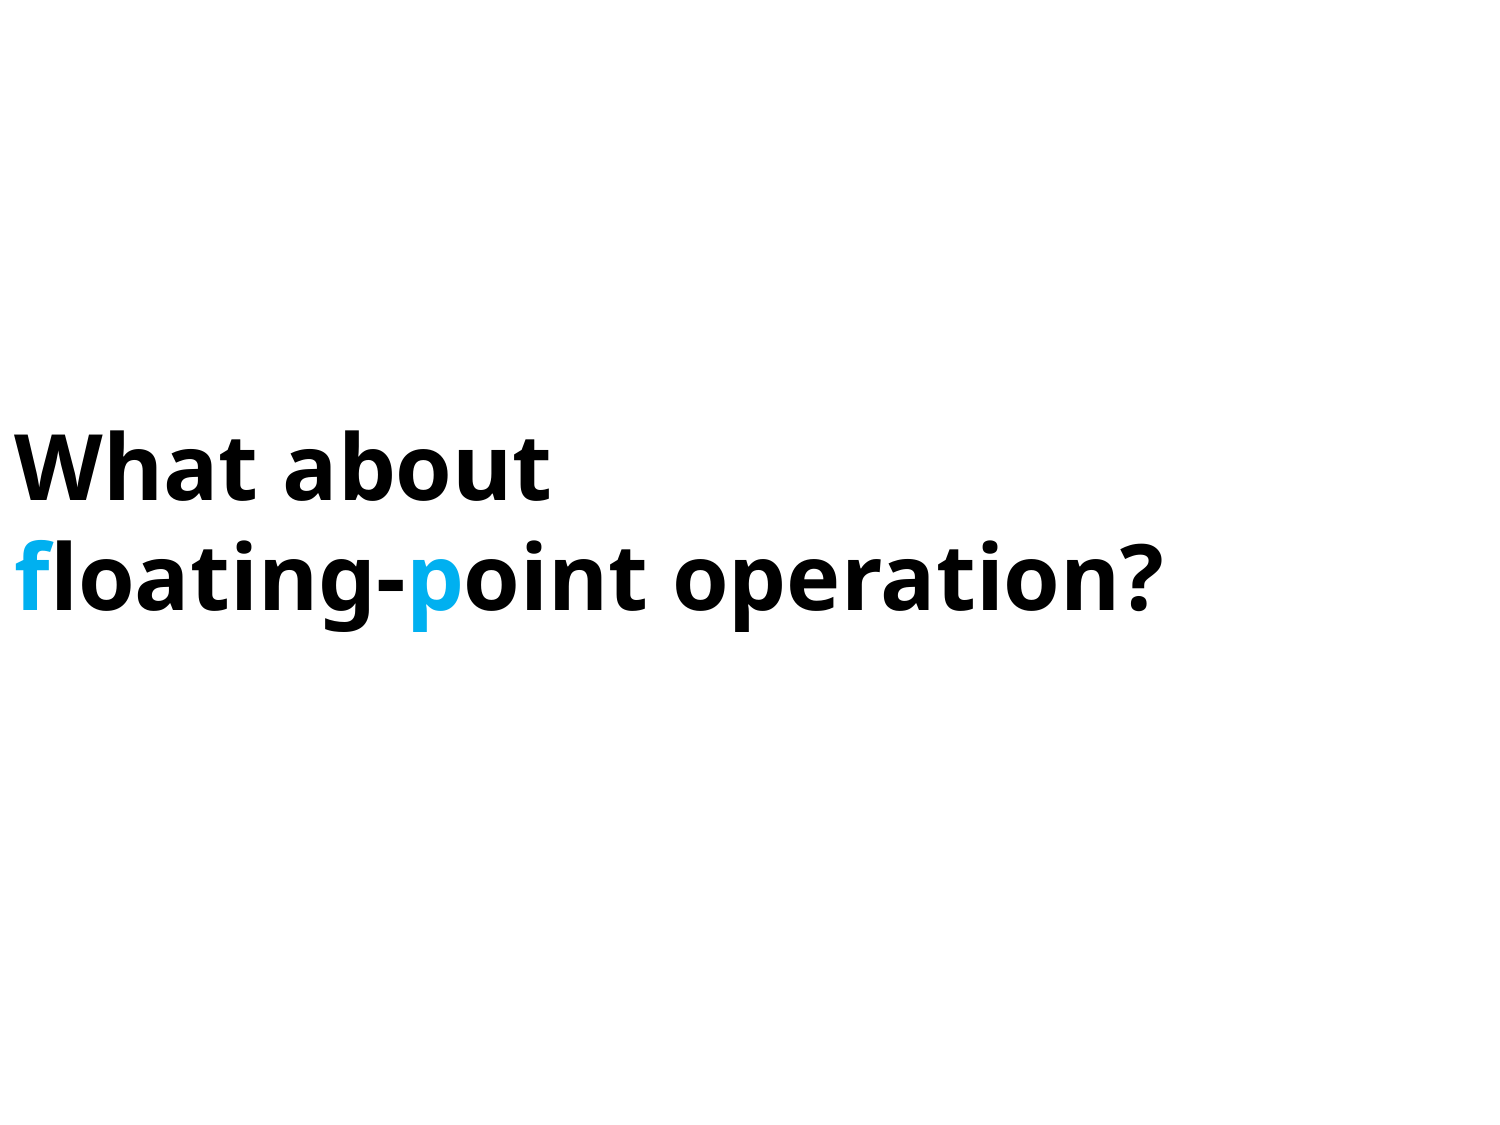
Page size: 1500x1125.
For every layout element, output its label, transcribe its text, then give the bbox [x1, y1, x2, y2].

text_box What about floating-point operation? [0, 425, 1500, 613]
